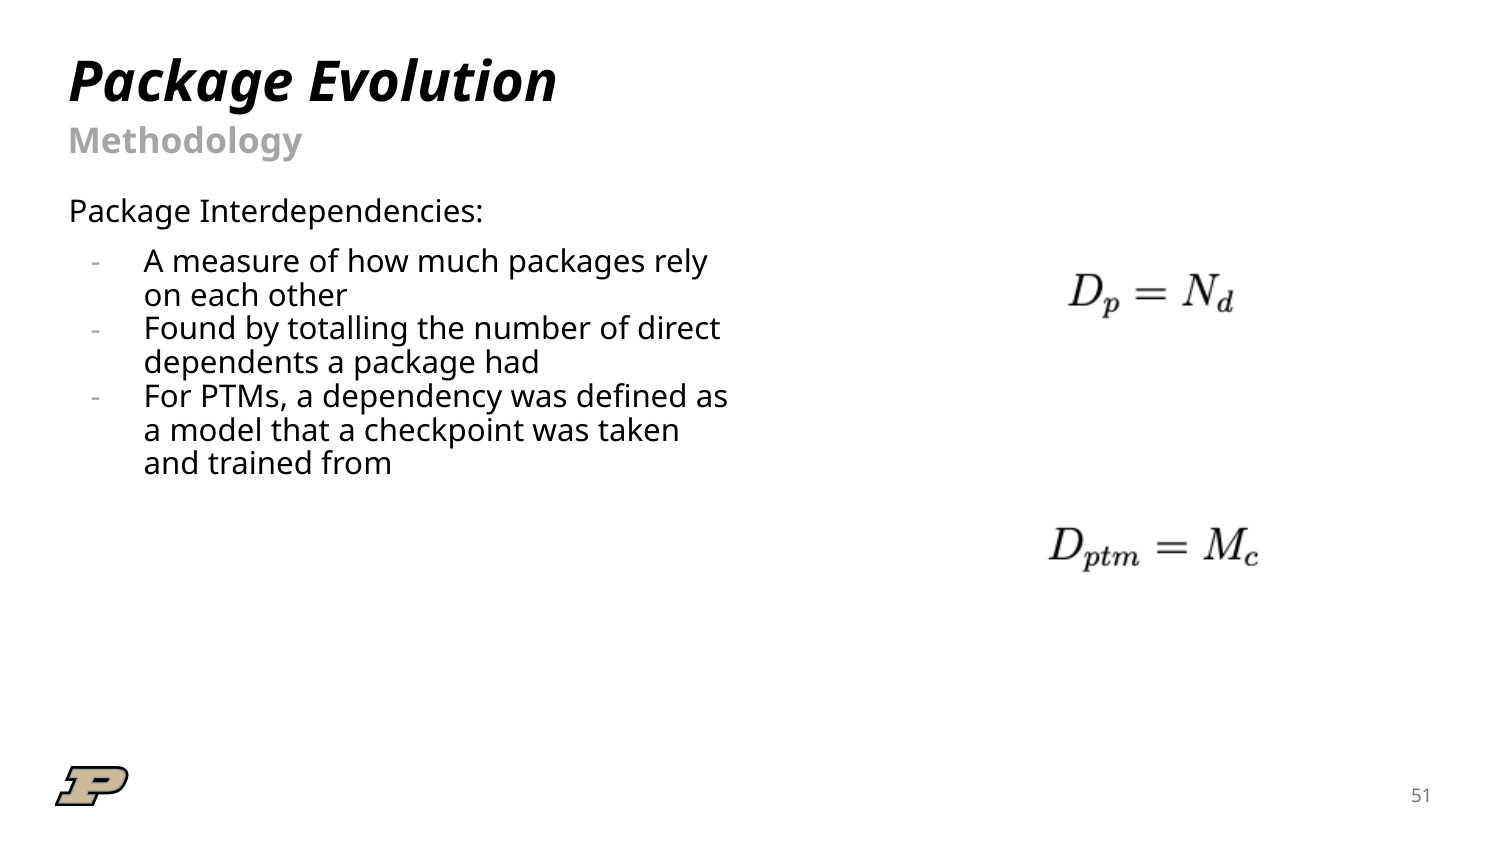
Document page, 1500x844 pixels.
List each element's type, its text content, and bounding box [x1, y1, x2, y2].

picture [1022, 223, 1299, 375]
slide_number ‹#› [1297, 773, 1444, 819]
list Methodology [56, 117, 1444, 163]
picture [1000, 478, 1321, 636]
title Package Evolution [57, 47, 1444, 117]
picture [54, 766, 134, 806]
list Package Interdependencies: A measure of how much packages rely on each other Found by totalling the number of direct dependents a package had For PTMs, a dependency was defined as a model that a checkpoint was taken and trained from [57, 189, 750, 551]
